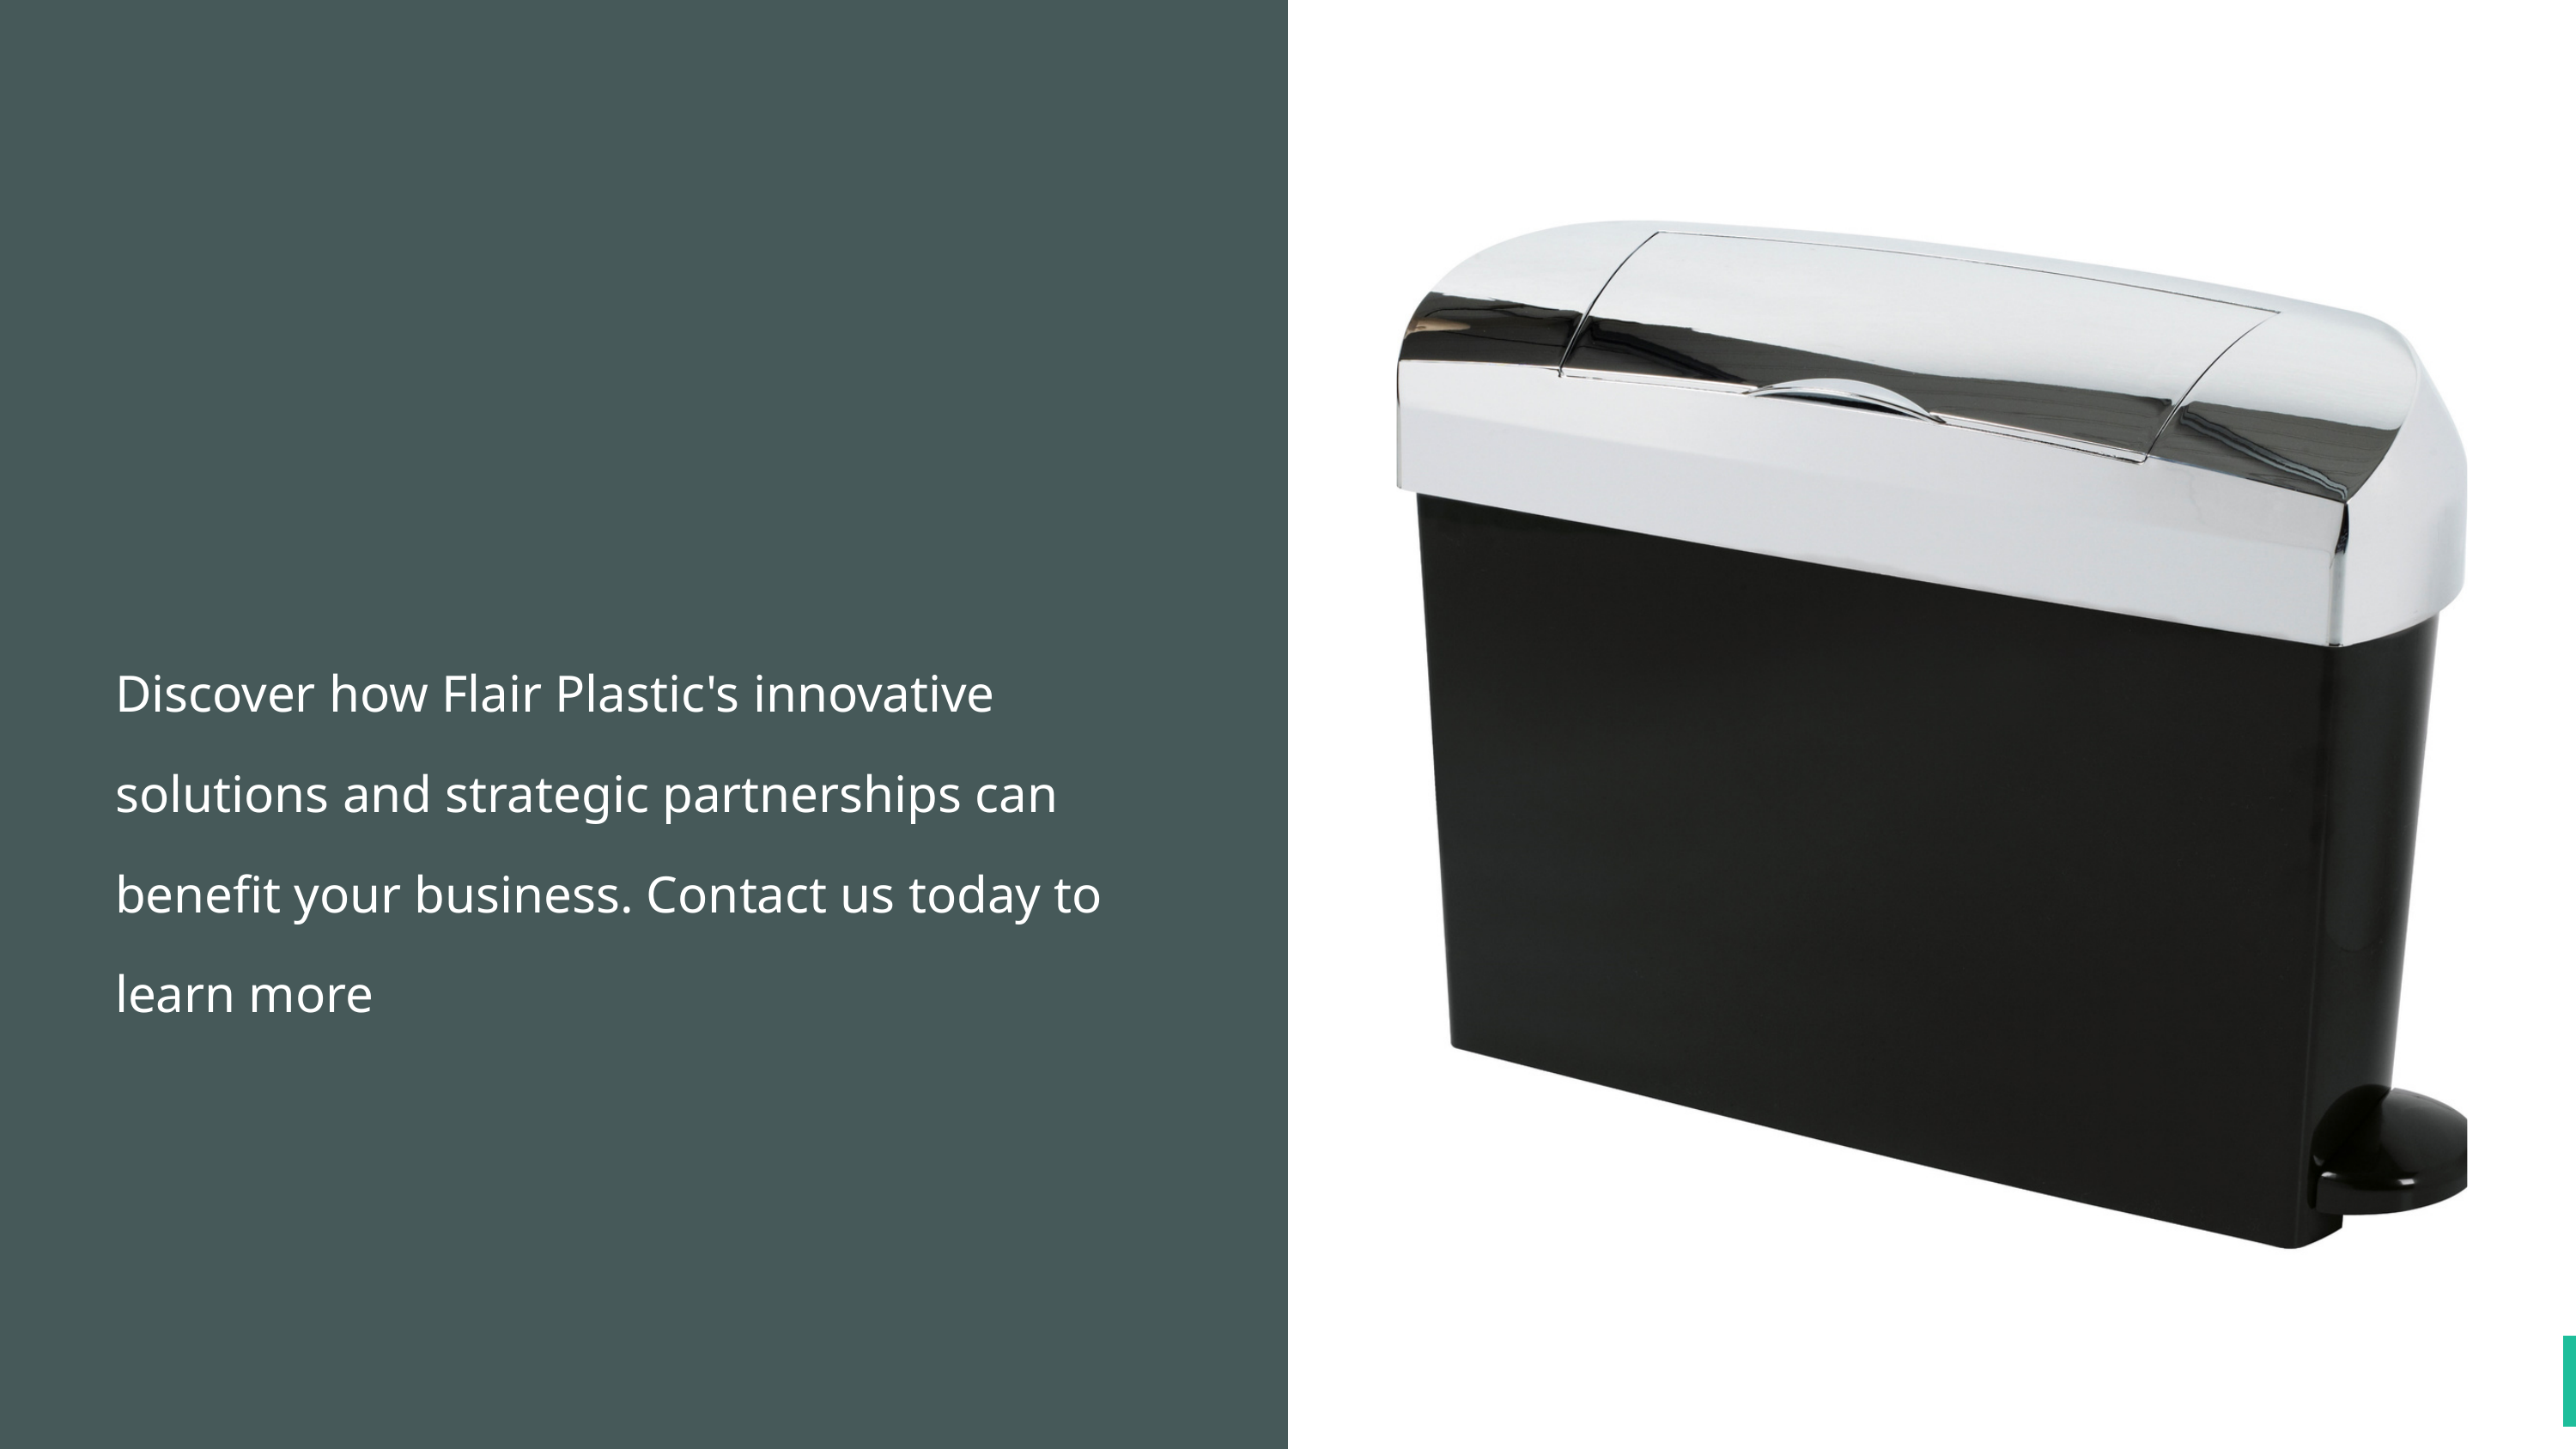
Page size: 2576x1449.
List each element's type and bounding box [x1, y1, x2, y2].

text_box [2562, 1335, 2576, 1427]
text_box [1396, 112, 2468, 1314]
text_box [0, 0, 1289, 1449]
